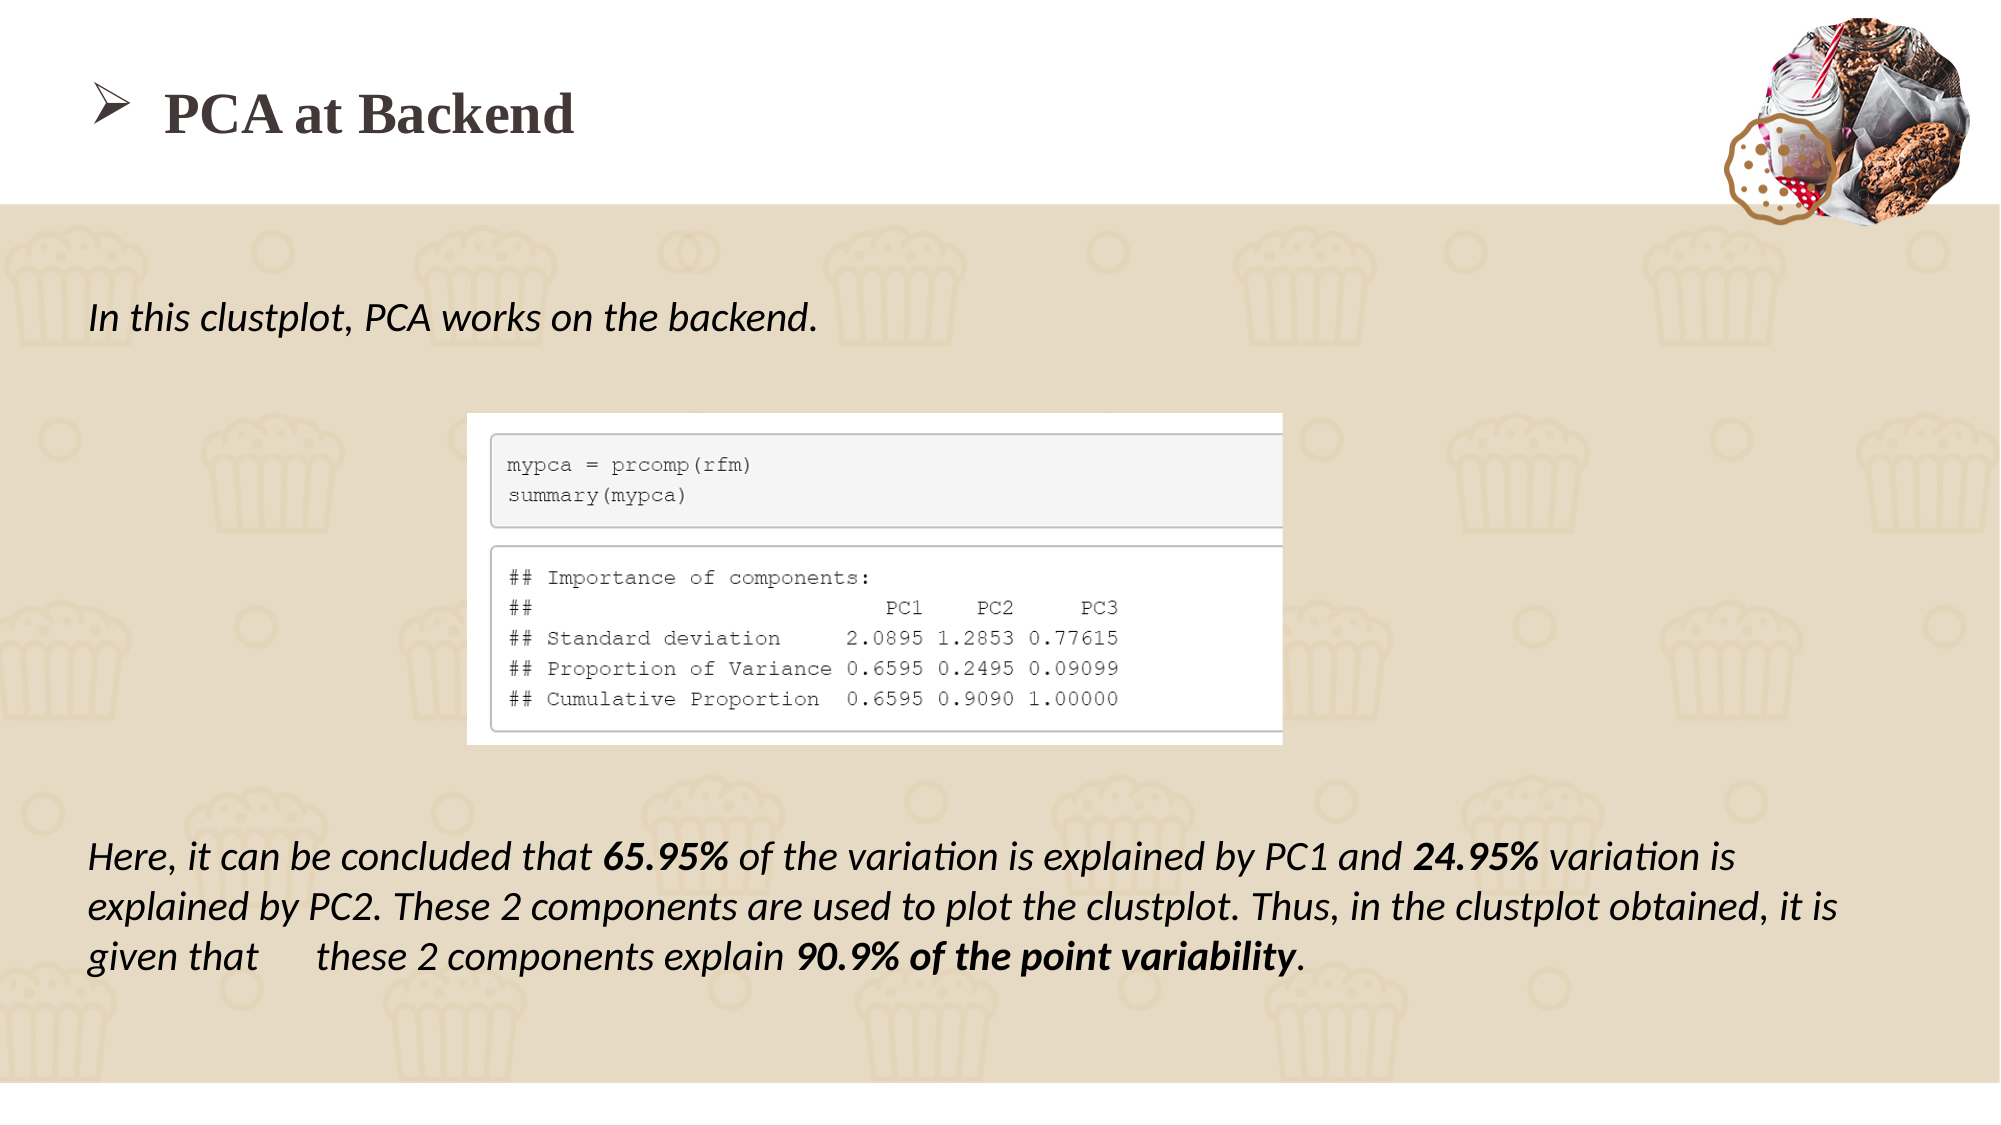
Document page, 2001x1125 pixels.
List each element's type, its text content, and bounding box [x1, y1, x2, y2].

picture [0, 0, 2000, 1120]
text_box In this clustplot, PCA works on the backend. [72, 282, 1596, 413]
text_box Here, it can be concluded that 65.95% of the variation is explained by PC1 and 24.95% variation is explained by PC2. These 2 components are used to plot the clustplot. Thus, in the clustplot obtained, it is given that these 2 components explain 90.9% of the point variability. [72, 821, 1922, 987]
title PCA at Backend [72, 8, 1862, 213]
